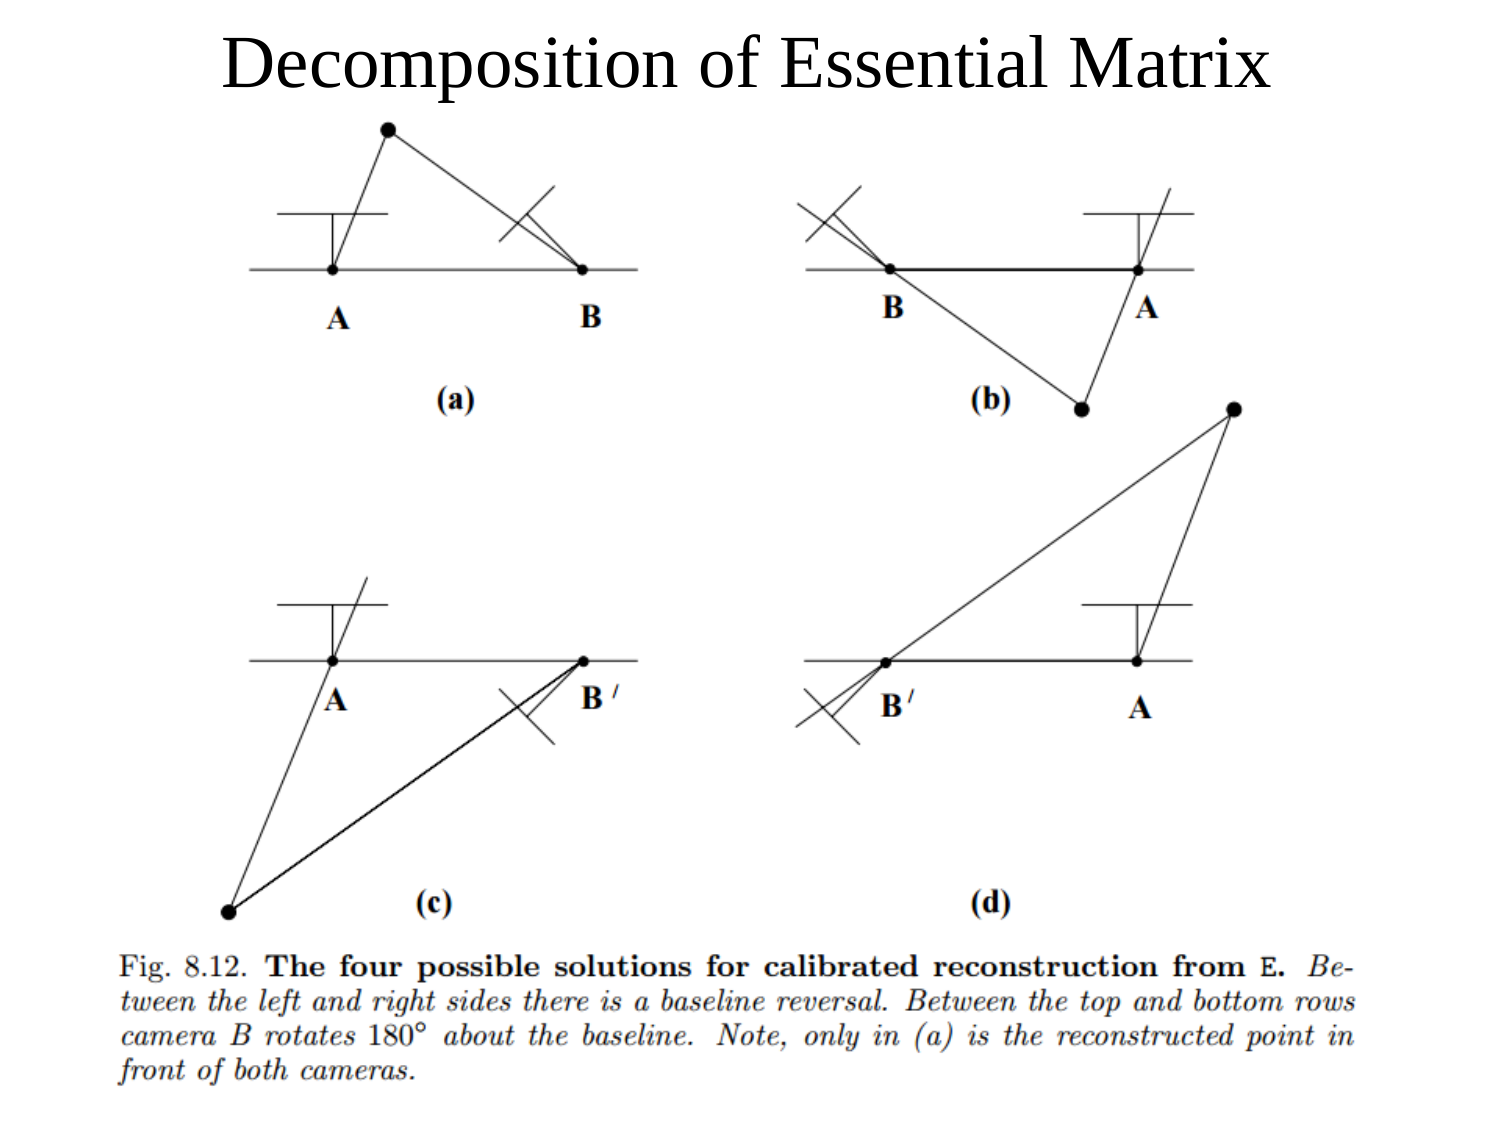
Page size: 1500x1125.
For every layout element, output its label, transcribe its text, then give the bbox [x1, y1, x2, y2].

picture [95, 115, 1400, 1107]
text_box Decomposition of Essential Matrix [206, 5, 1288, 111]
